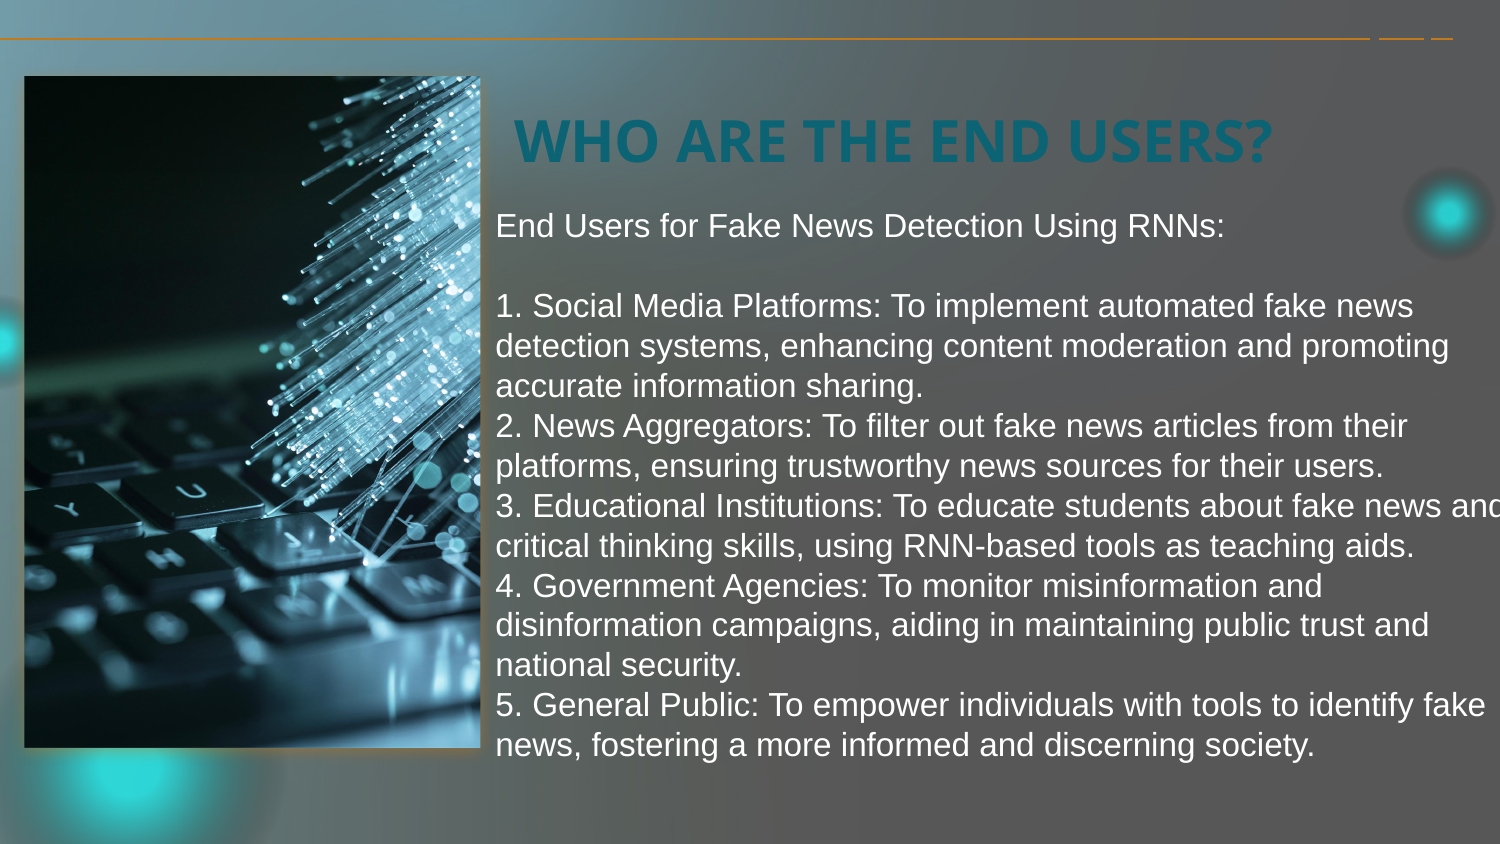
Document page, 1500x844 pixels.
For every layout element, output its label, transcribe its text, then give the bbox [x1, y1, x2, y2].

title WHO ARE THE END USERS? [499, 55, 1306, 189]
text_box End Users for Fake News Detection Using RNNs: 1. Social Media Platforms: To implement automated fake news detection systems, enhancing content moderation and promoting accurate information sharing. 2. News Aggregators: To filter out fake news articles from their platforms, ensuring trustworthy news sources for their users. 3. Educational Institutions: To educate students about fake news and critical thinking skills, using RNN-based tools as teaching aids. 4. Government Agencies: To monitor misinformation and disinformation campaigns, aiding in maintaining public trust and national security. 5. General Public: To empower individuals with tools to identify fake news, fostering a more informed and discerning society. [480, 189, 1500, 779]
picture [24, 75, 481, 748]
